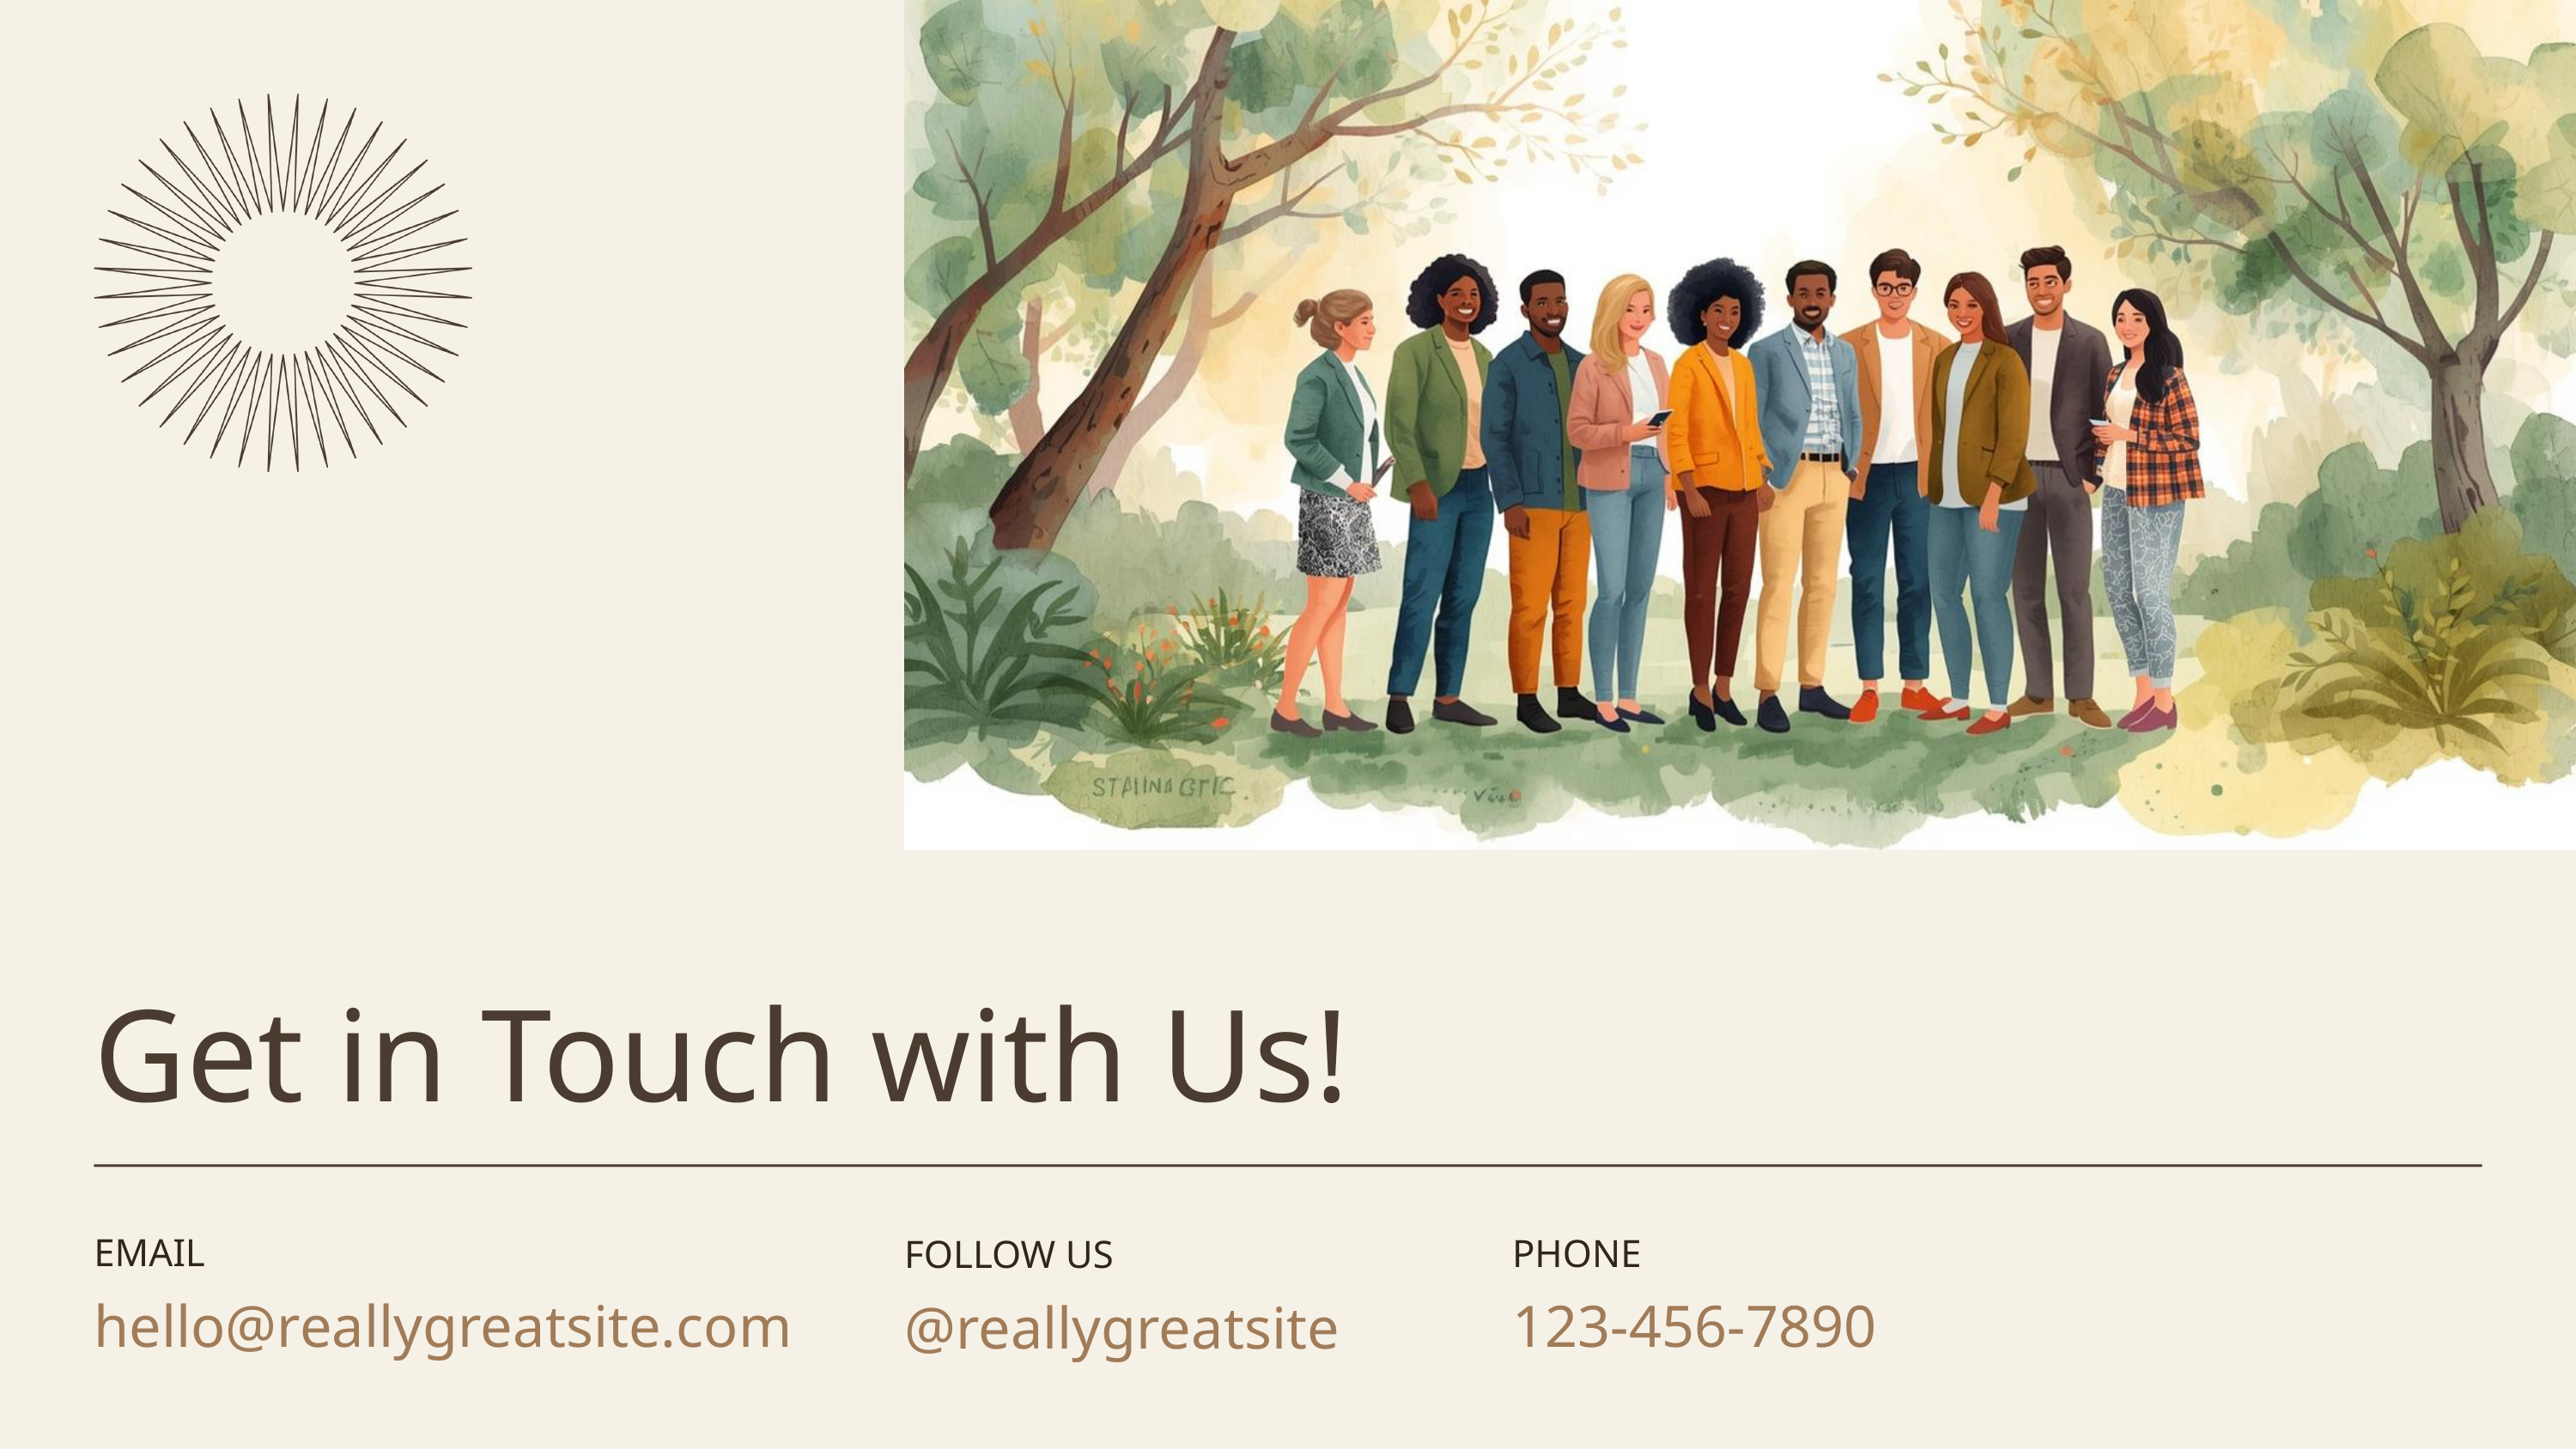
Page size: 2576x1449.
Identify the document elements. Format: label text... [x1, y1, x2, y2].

text_box [94, 94, 472, 472]
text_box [903, 0, 2576, 851]
text_box PHONE [1511, 1222, 2077, 1275]
text_box 123-456-7890 [1511, 1278, 2077, 1360]
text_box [94, 1226, 862, 1353]
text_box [903, 1228, 1470, 1355]
text_box Get in Touch with Us! [94, 974, 2482, 1128]
